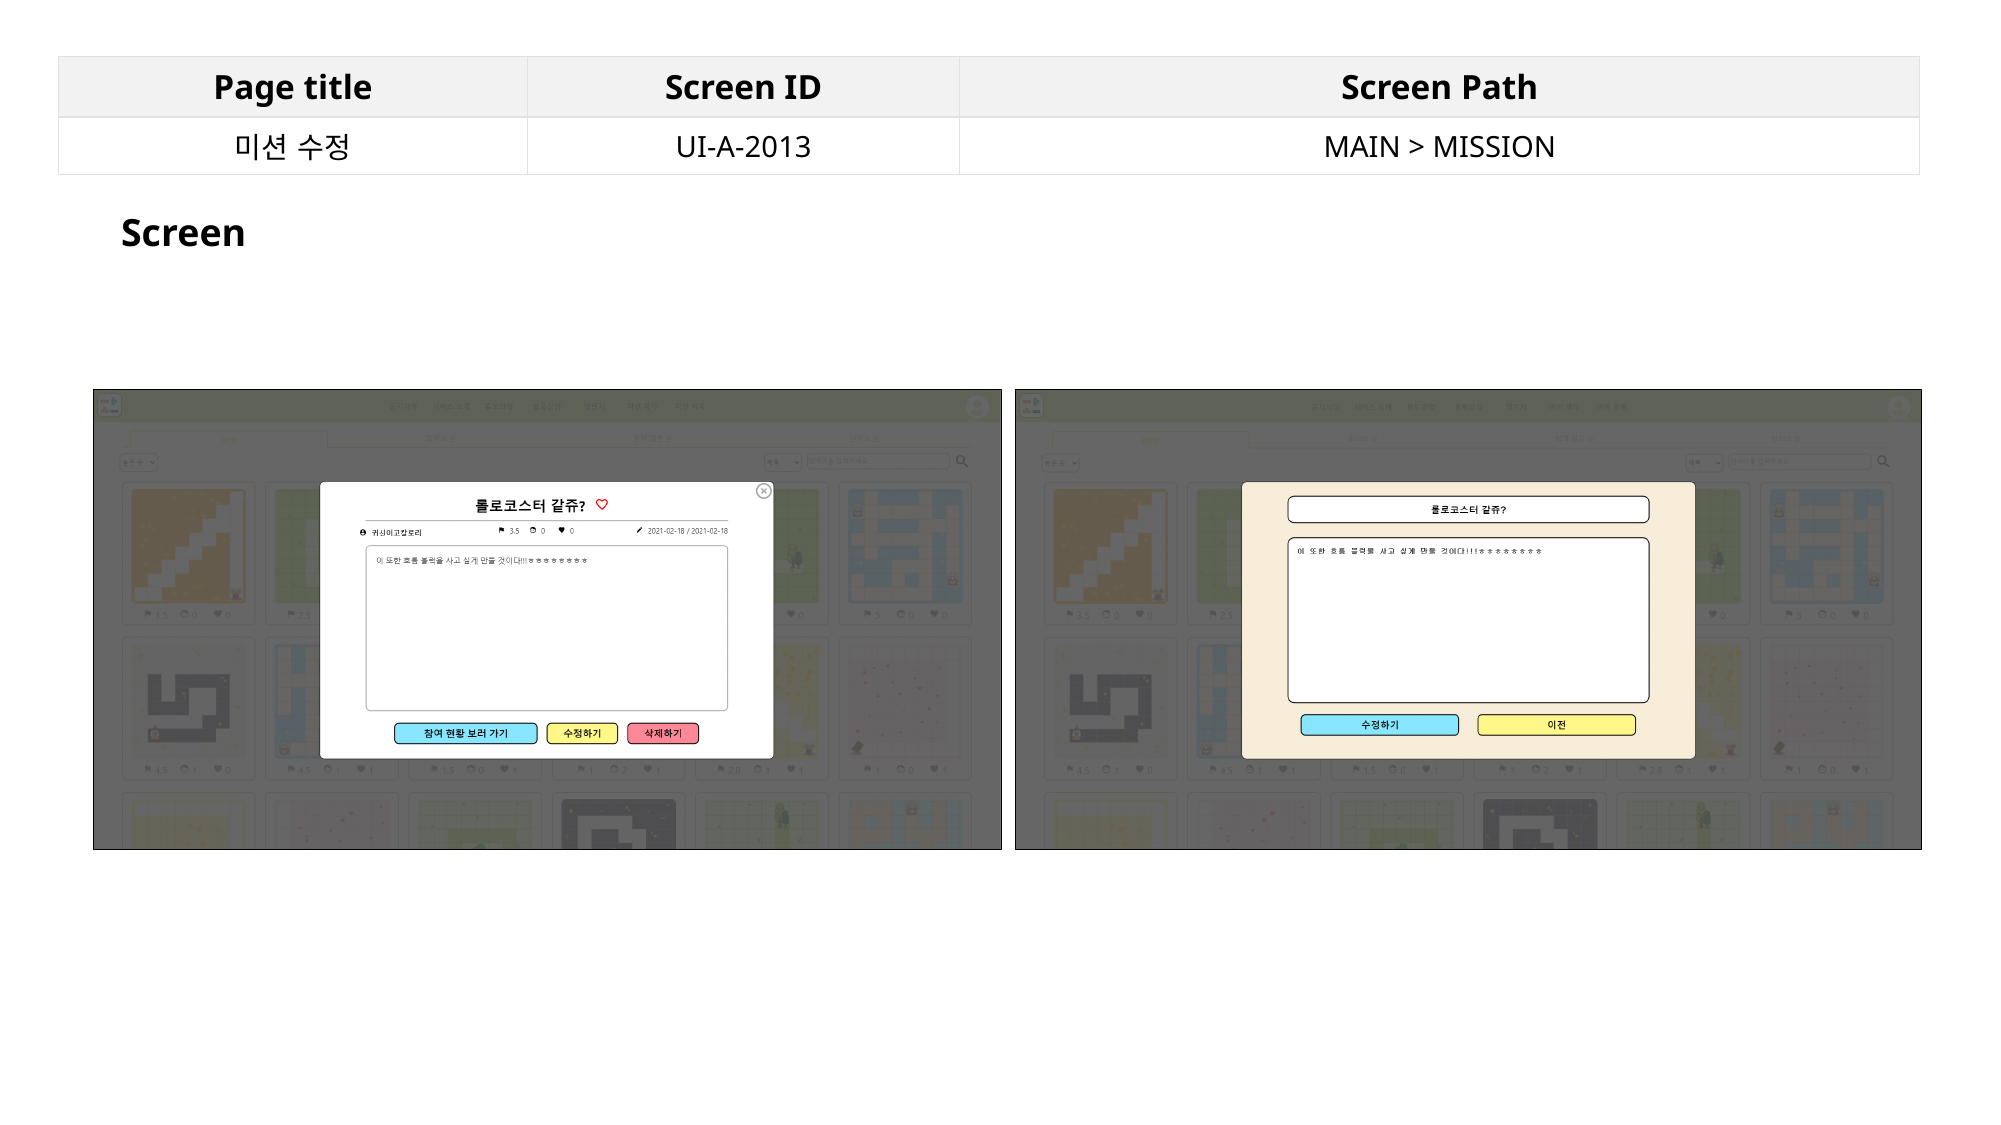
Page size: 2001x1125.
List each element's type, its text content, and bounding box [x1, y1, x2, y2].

table_header Screen Path [960, 57, 1919, 116]
table_cell 미션 수정 [59, 118, 527, 174]
picture [93, 389, 1001, 850]
table_header Screen ID [528, 57, 959, 116]
table_cell UI-A-2013 [528, 118, 959, 174]
text_box Screen [106, 201, 679, 261]
table_cell MAIN > MISSION [960, 118, 1919, 174]
picture [1015, 389, 1921, 850]
table_header Page title [59, 57, 527, 116]
